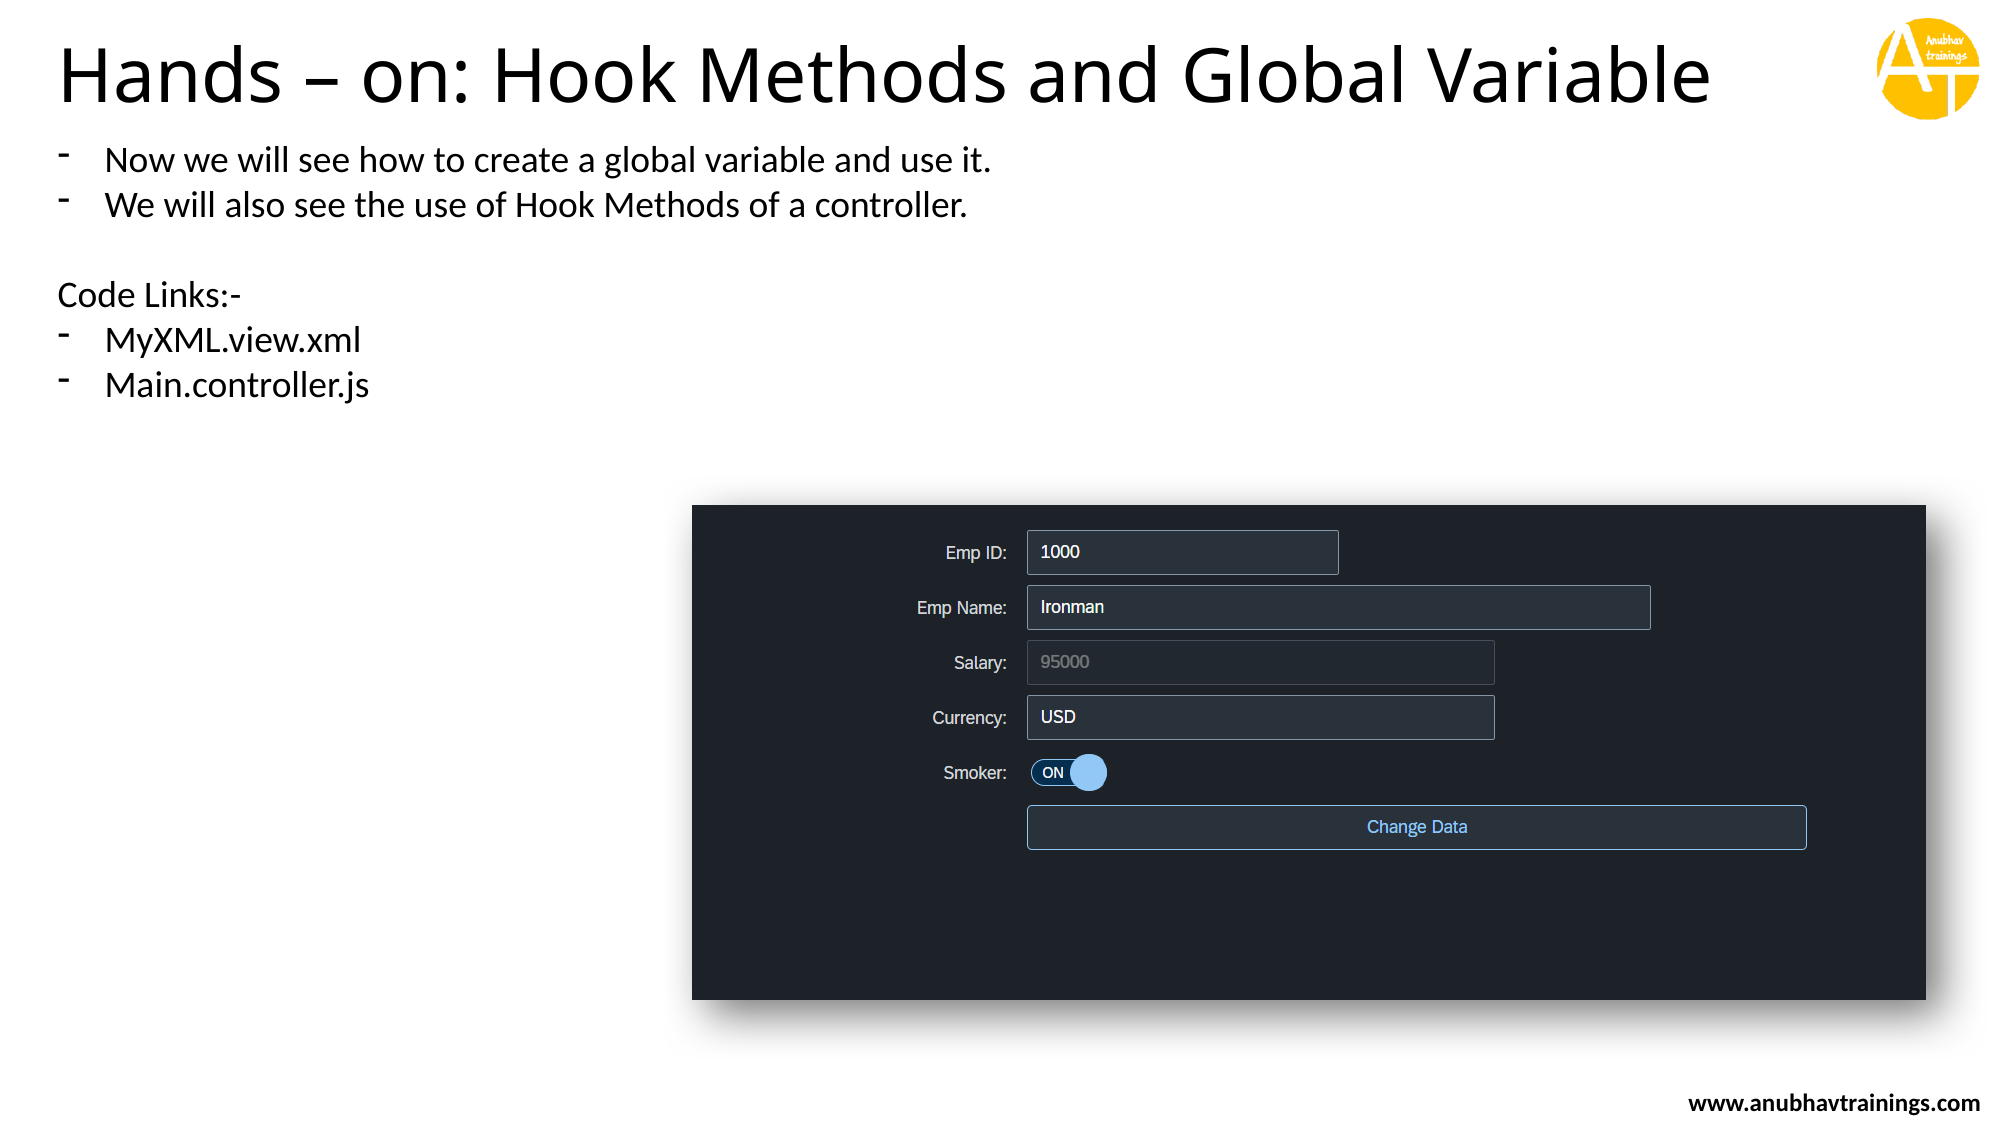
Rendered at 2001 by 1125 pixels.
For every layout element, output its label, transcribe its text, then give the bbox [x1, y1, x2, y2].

text_box Now we will see how to create a global variable and use it. We will also see the use of Hook Methods of a controller. Code Links:- MyXML.view.xml Main.controller.js [42, 127, 1874, 413]
picture [692, 505, 1926, 1000]
footer www.anubhavtrainings.com [1669, 1089, 2000, 1114]
text_box Hands – on: Hook Methods and Global Variable [42, 30, 1866, 127]
picture [1866, 11, 1985, 128]
